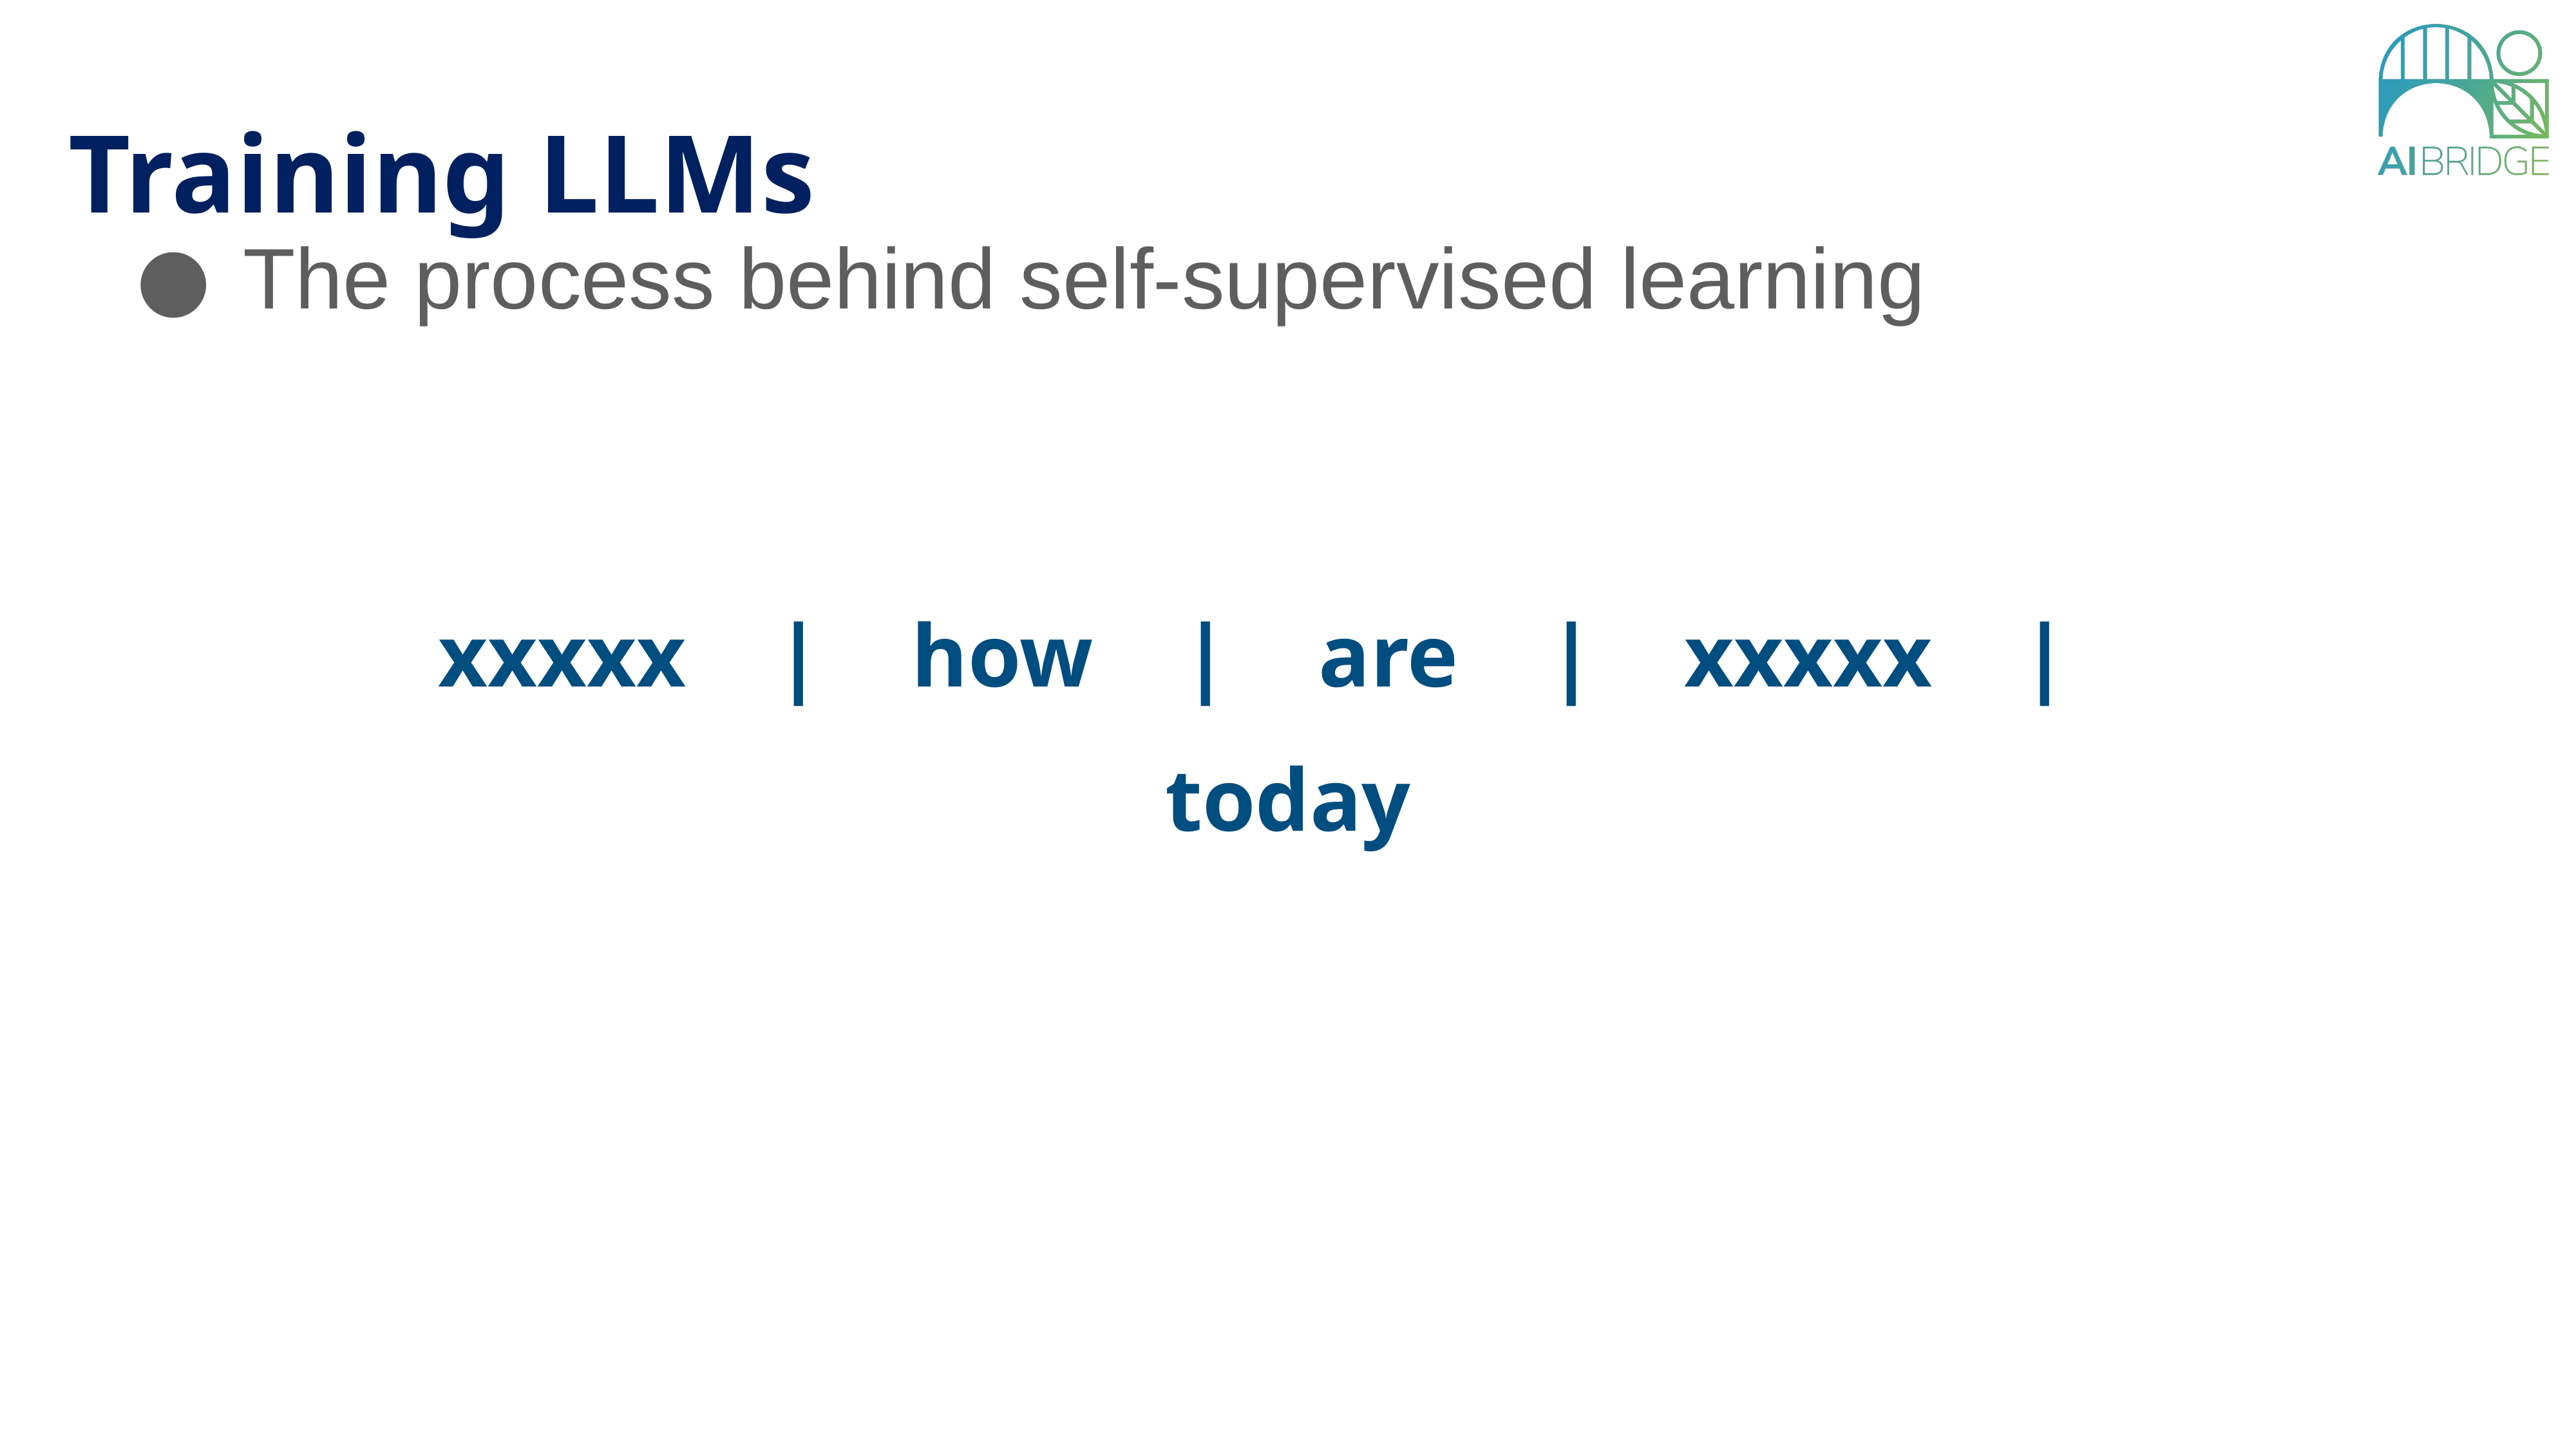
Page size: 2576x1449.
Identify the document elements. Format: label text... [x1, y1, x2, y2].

text_box Training LLMs [59, 95, 2249, 384]
picture [2378, 24, 2549, 175]
text_box xxxxx | how | are | xxxxx | today [319, 545, 2257, 862]
text_box The process behind self-supervised learning [88, 181, 2488, 352]
